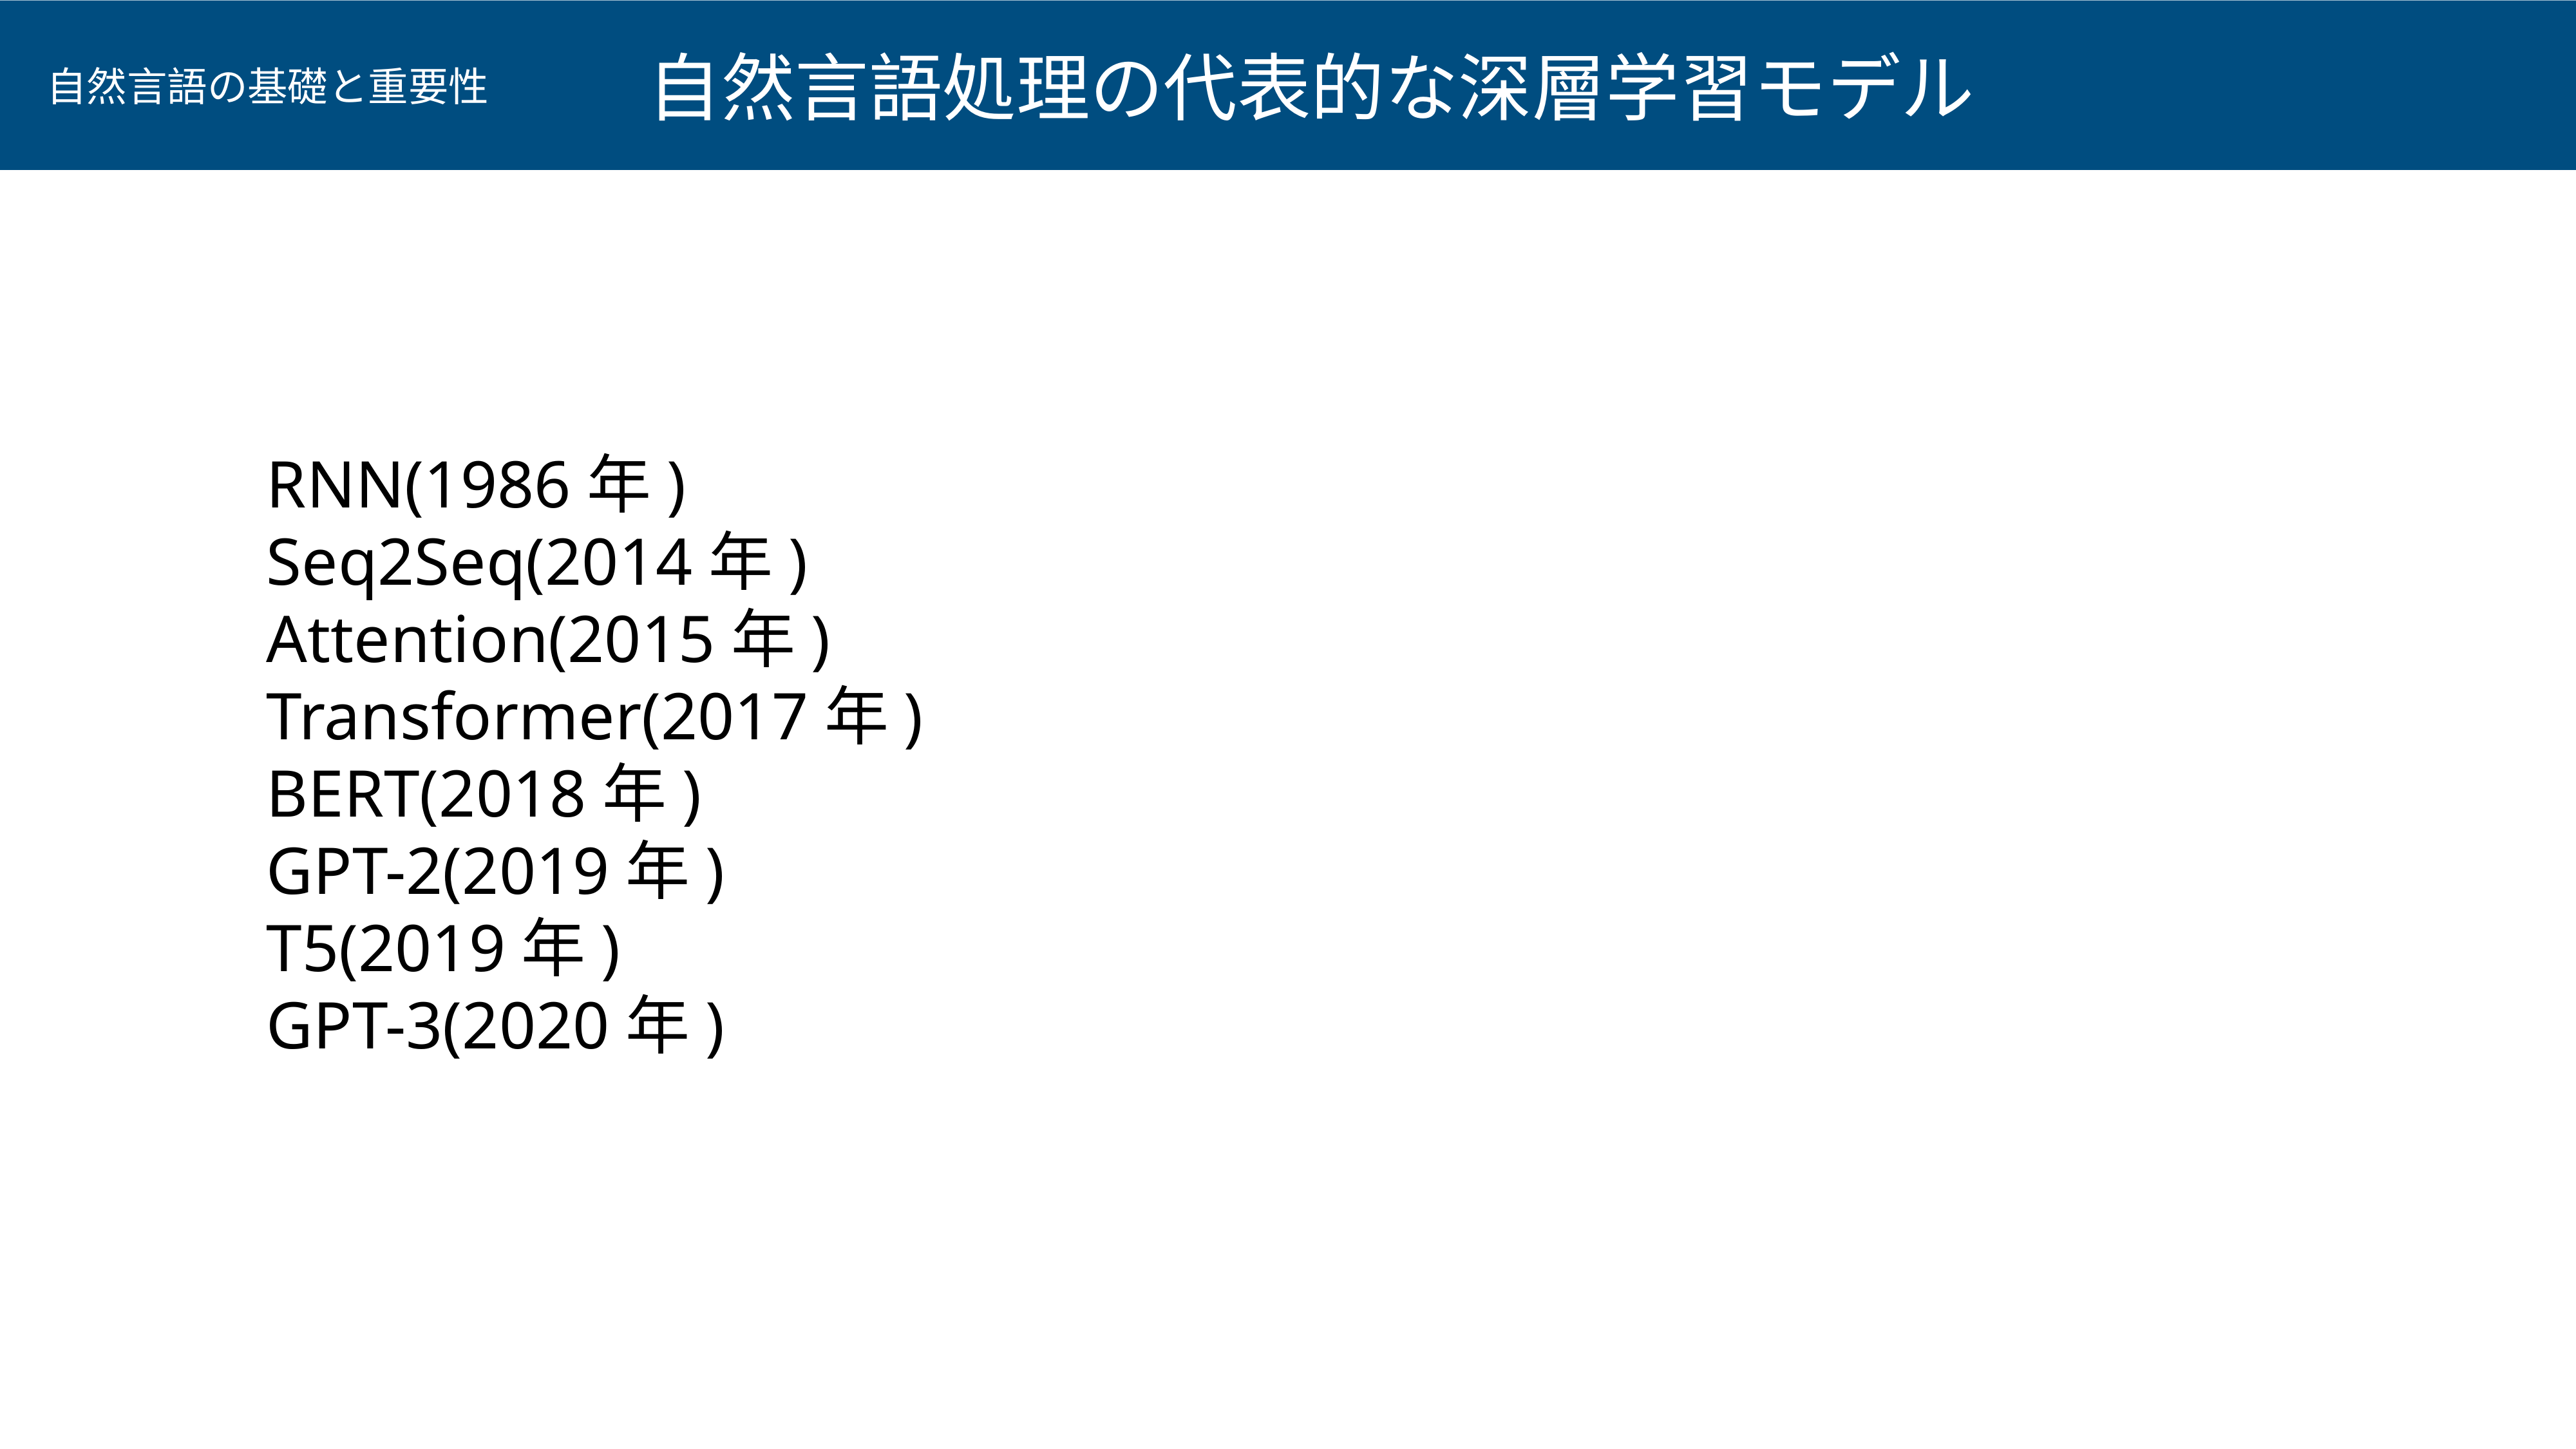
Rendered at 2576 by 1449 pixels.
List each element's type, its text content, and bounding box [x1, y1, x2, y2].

text_box 自然言語処理の代表的な深層学習モデル [642, 35, 1980, 135]
text_box [0, 0, 2576, 170]
text_box 自然言語の基礎と重要性 [41, 55, 495, 115]
text_box RNN(1986年) Seq2Seq(2014年) Attention(2015年) Transformer(2017年) BERT(2018年) GPT-2(2019年) T5(2019年) GPT-3(2020年) [261, 438, 929, 1067]
